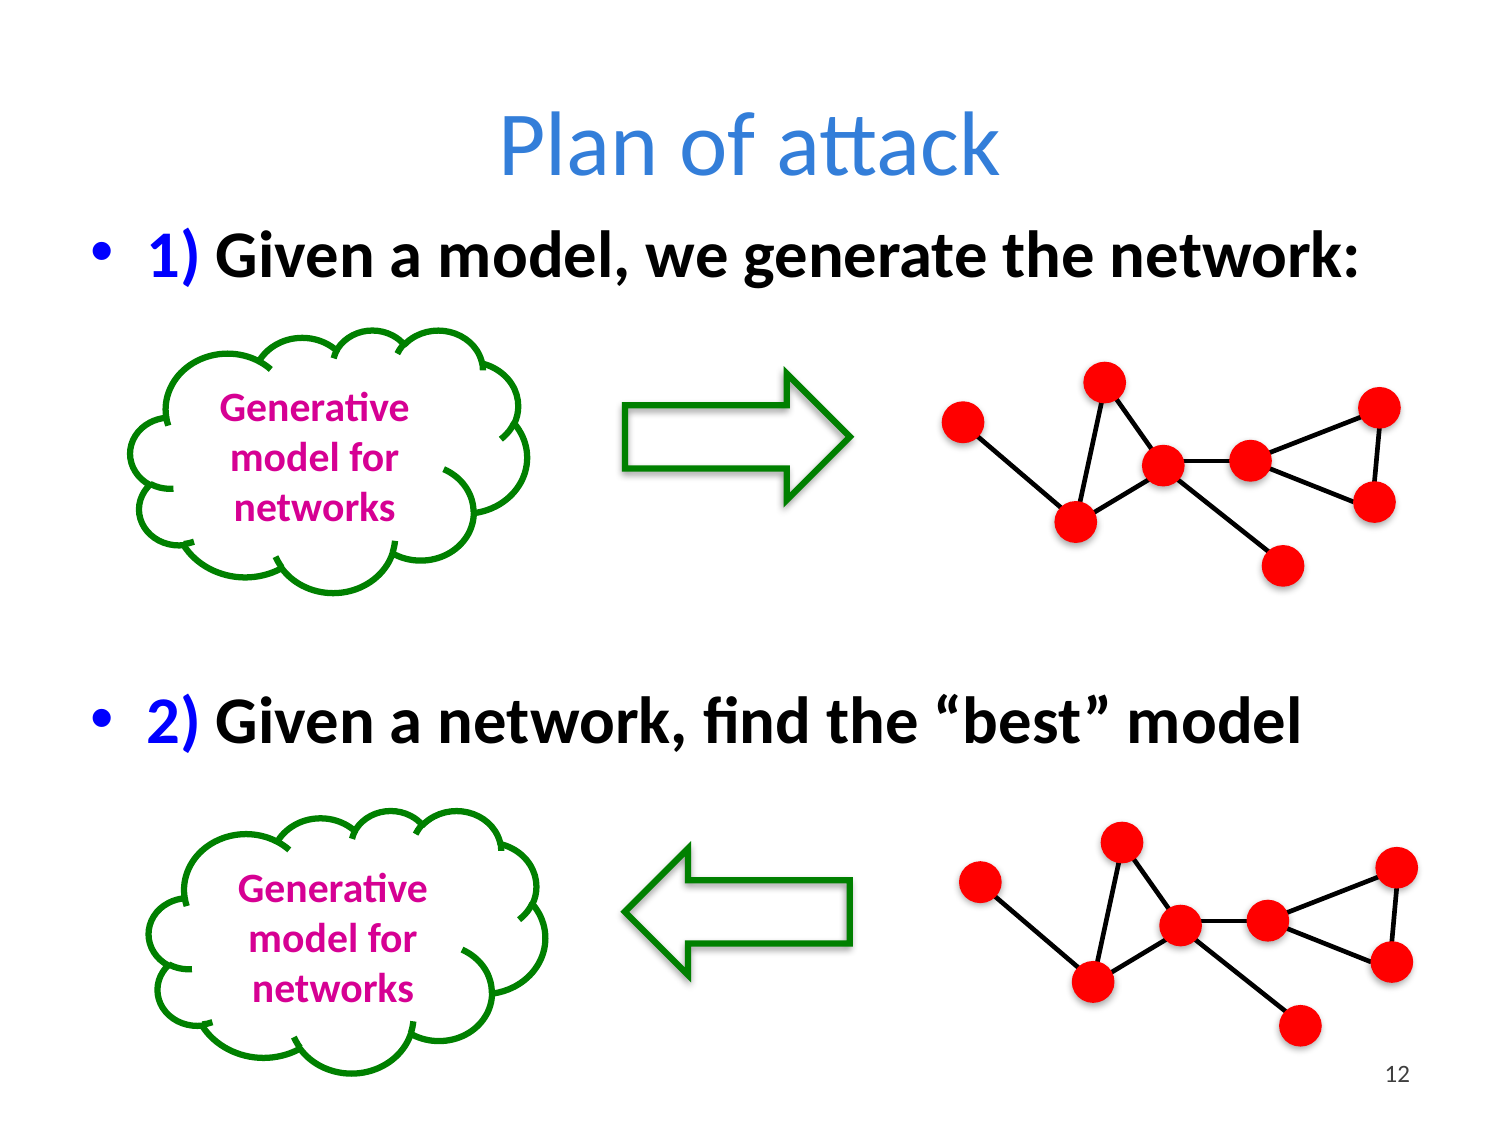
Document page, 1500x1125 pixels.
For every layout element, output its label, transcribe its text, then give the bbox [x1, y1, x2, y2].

text_box Generative model for networks [147, 810, 547, 1075]
text_box Generative model for networks [129, 329, 528, 594]
list 1) Given a model, we generate the network: 2) Given a network, find the “best” model [75, 202, 1425, 946]
title Plan of attack [75, 45, 1425, 202]
slide_number 12 [1074, 1042, 1425, 1103]
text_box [942, 362, 1401, 587]
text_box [959, 822, 1418, 1047]
text_box [624, 848, 850, 976]
text_box [624, 373, 850, 501]
